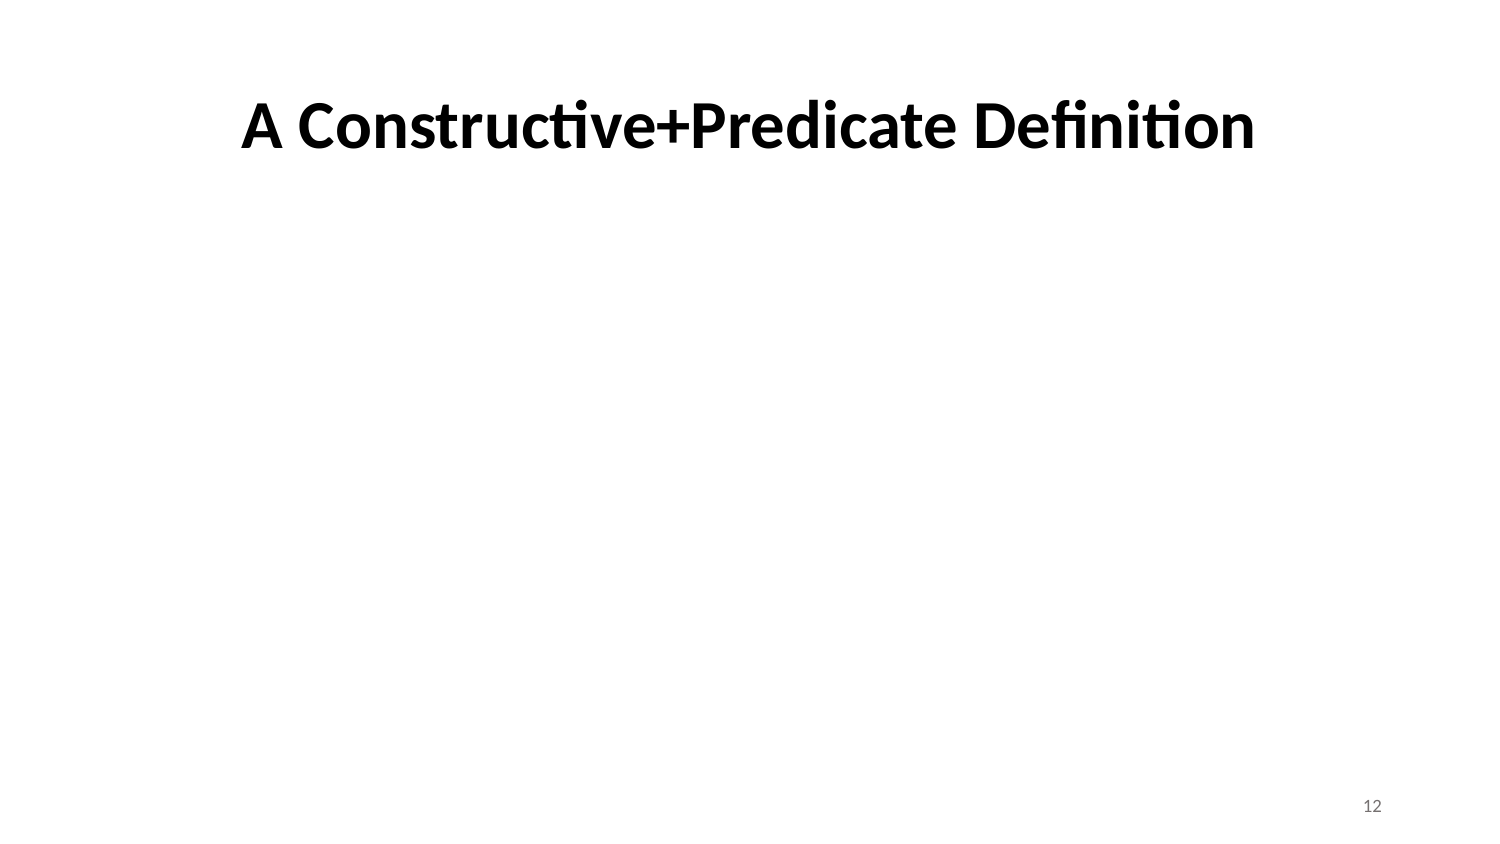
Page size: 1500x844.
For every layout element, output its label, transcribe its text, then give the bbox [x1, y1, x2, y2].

title A Constructive+Predicate Definition [103, 44, 1397, 208]
slide_number 12 [1059, 782, 1397, 827]
